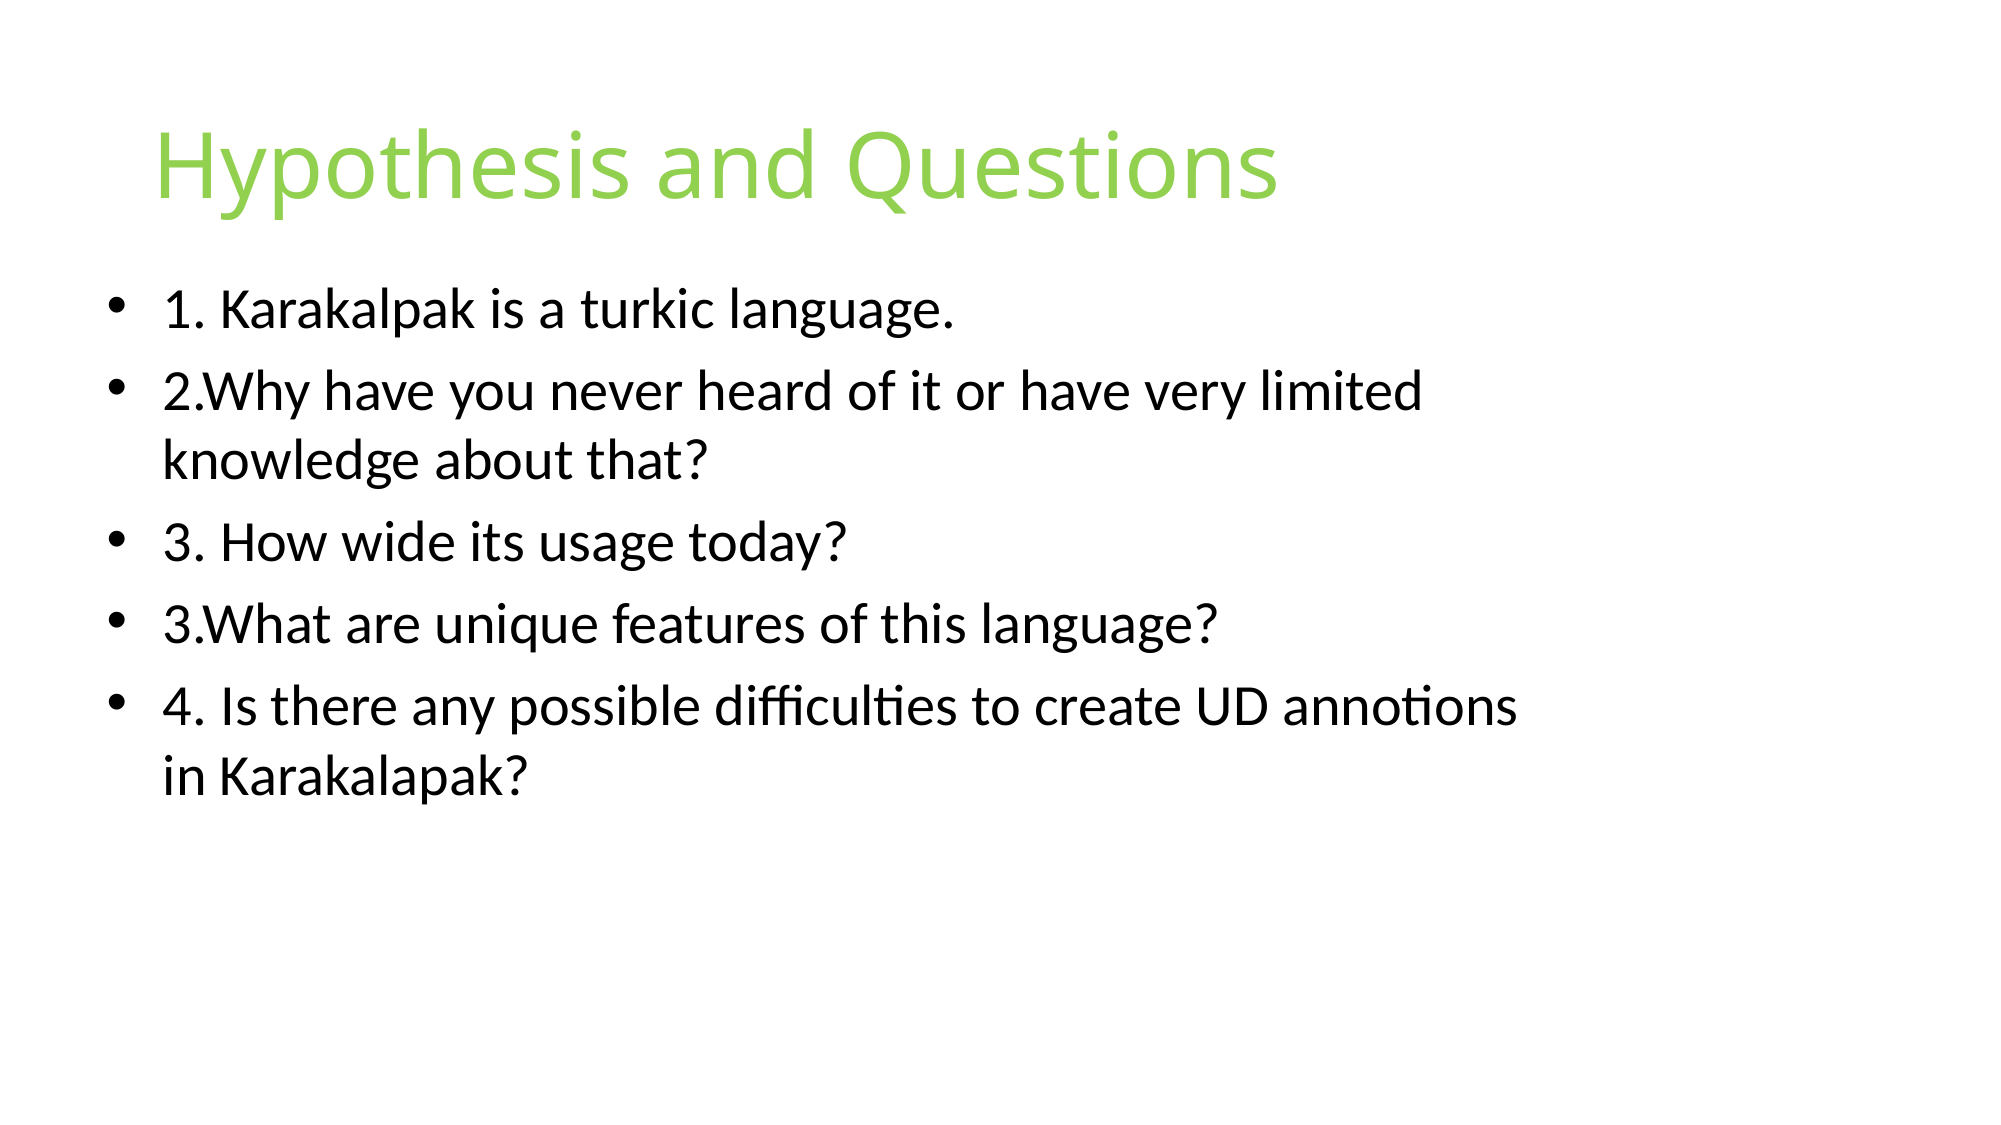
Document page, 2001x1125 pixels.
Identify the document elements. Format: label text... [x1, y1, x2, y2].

list 1. Karakalpak is a turkic language. 2.Why have you never heard of it or have very limited knowledge about that? 3. How wide its usage today? 3.What are unique features of this language? 4. Is there any possible difficulties to create UD annotions in Karakalapak? [91, 262, 1556, 1005]
title Hypothesis and Questions [137, 59, 1863, 278]
